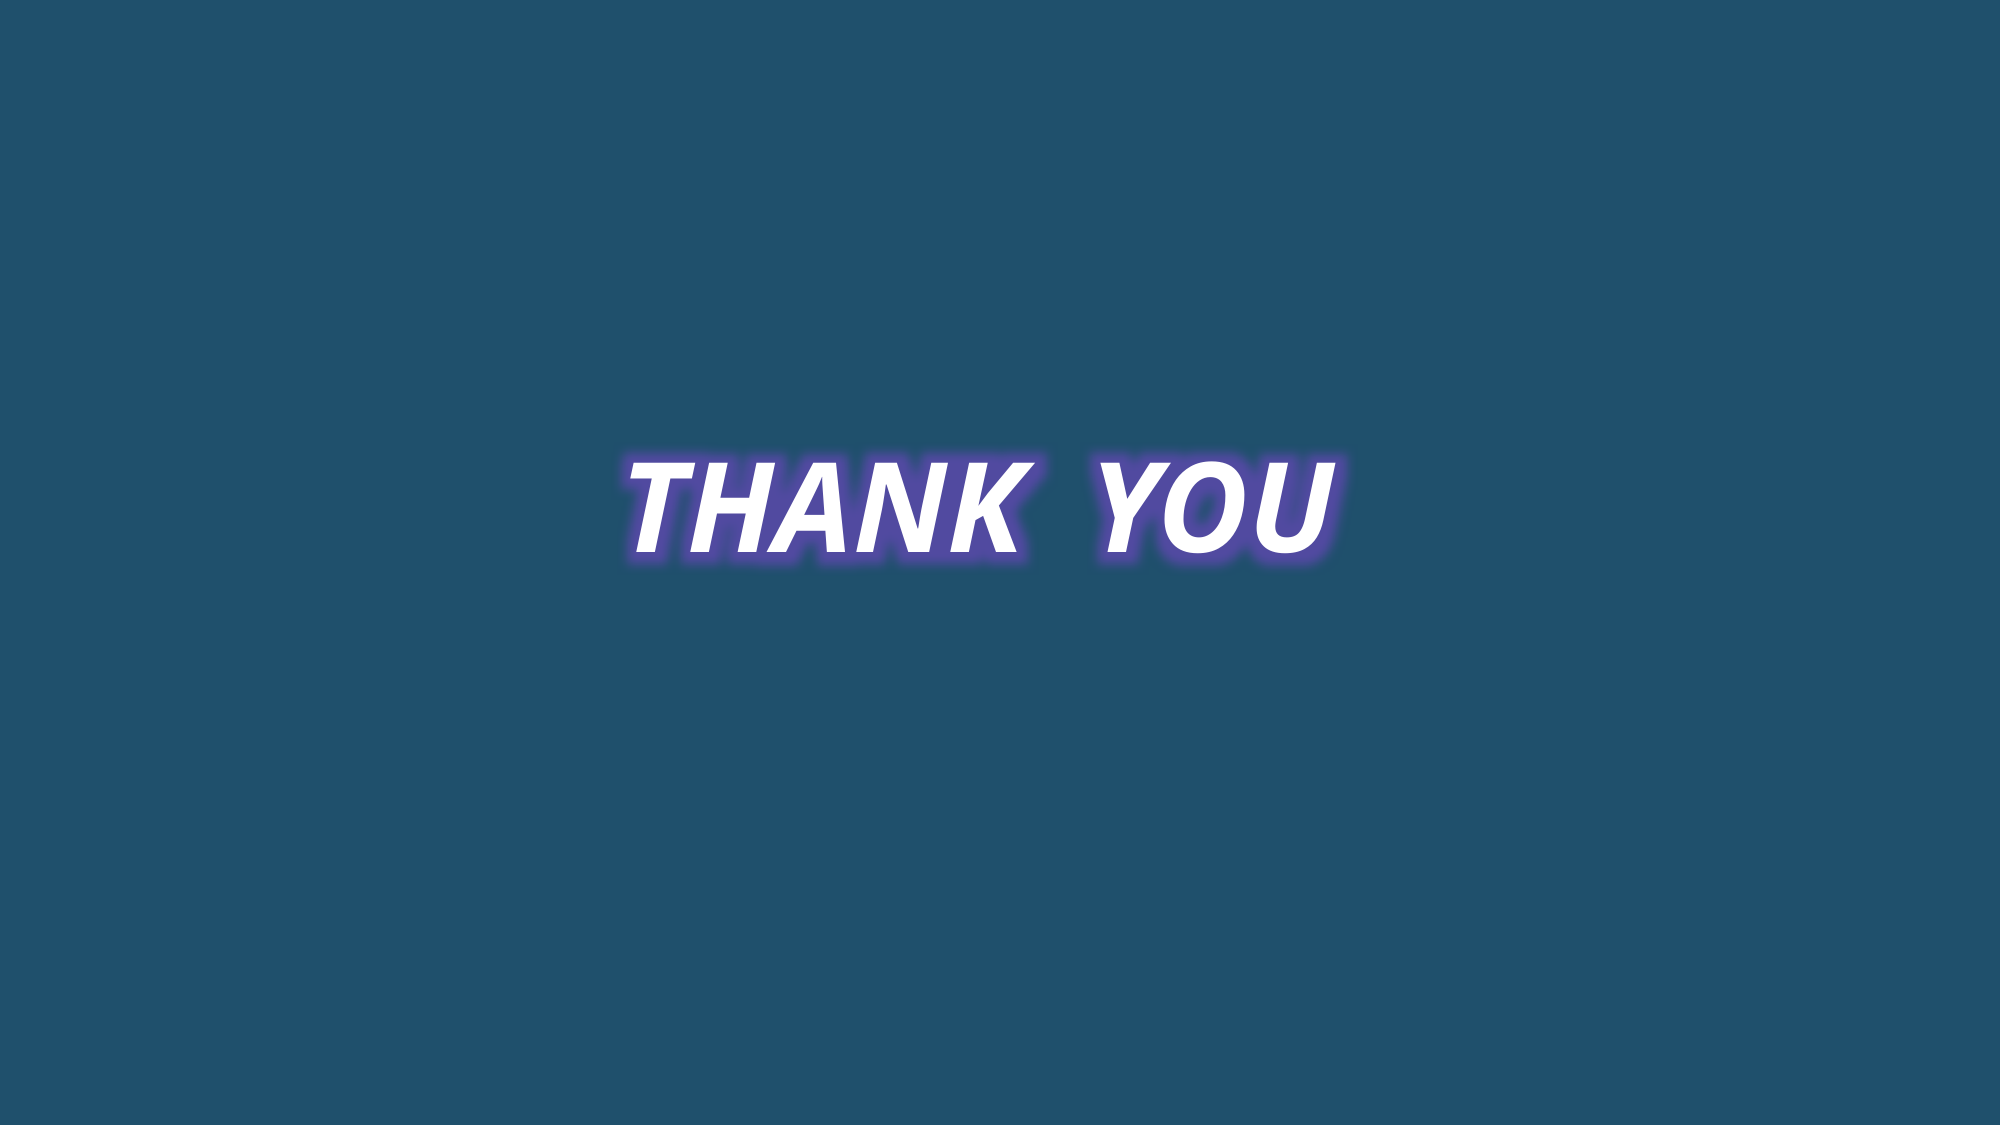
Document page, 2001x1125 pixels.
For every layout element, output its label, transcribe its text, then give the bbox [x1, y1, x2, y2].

text_box THANK YOU [606, 420, 1809, 586]
